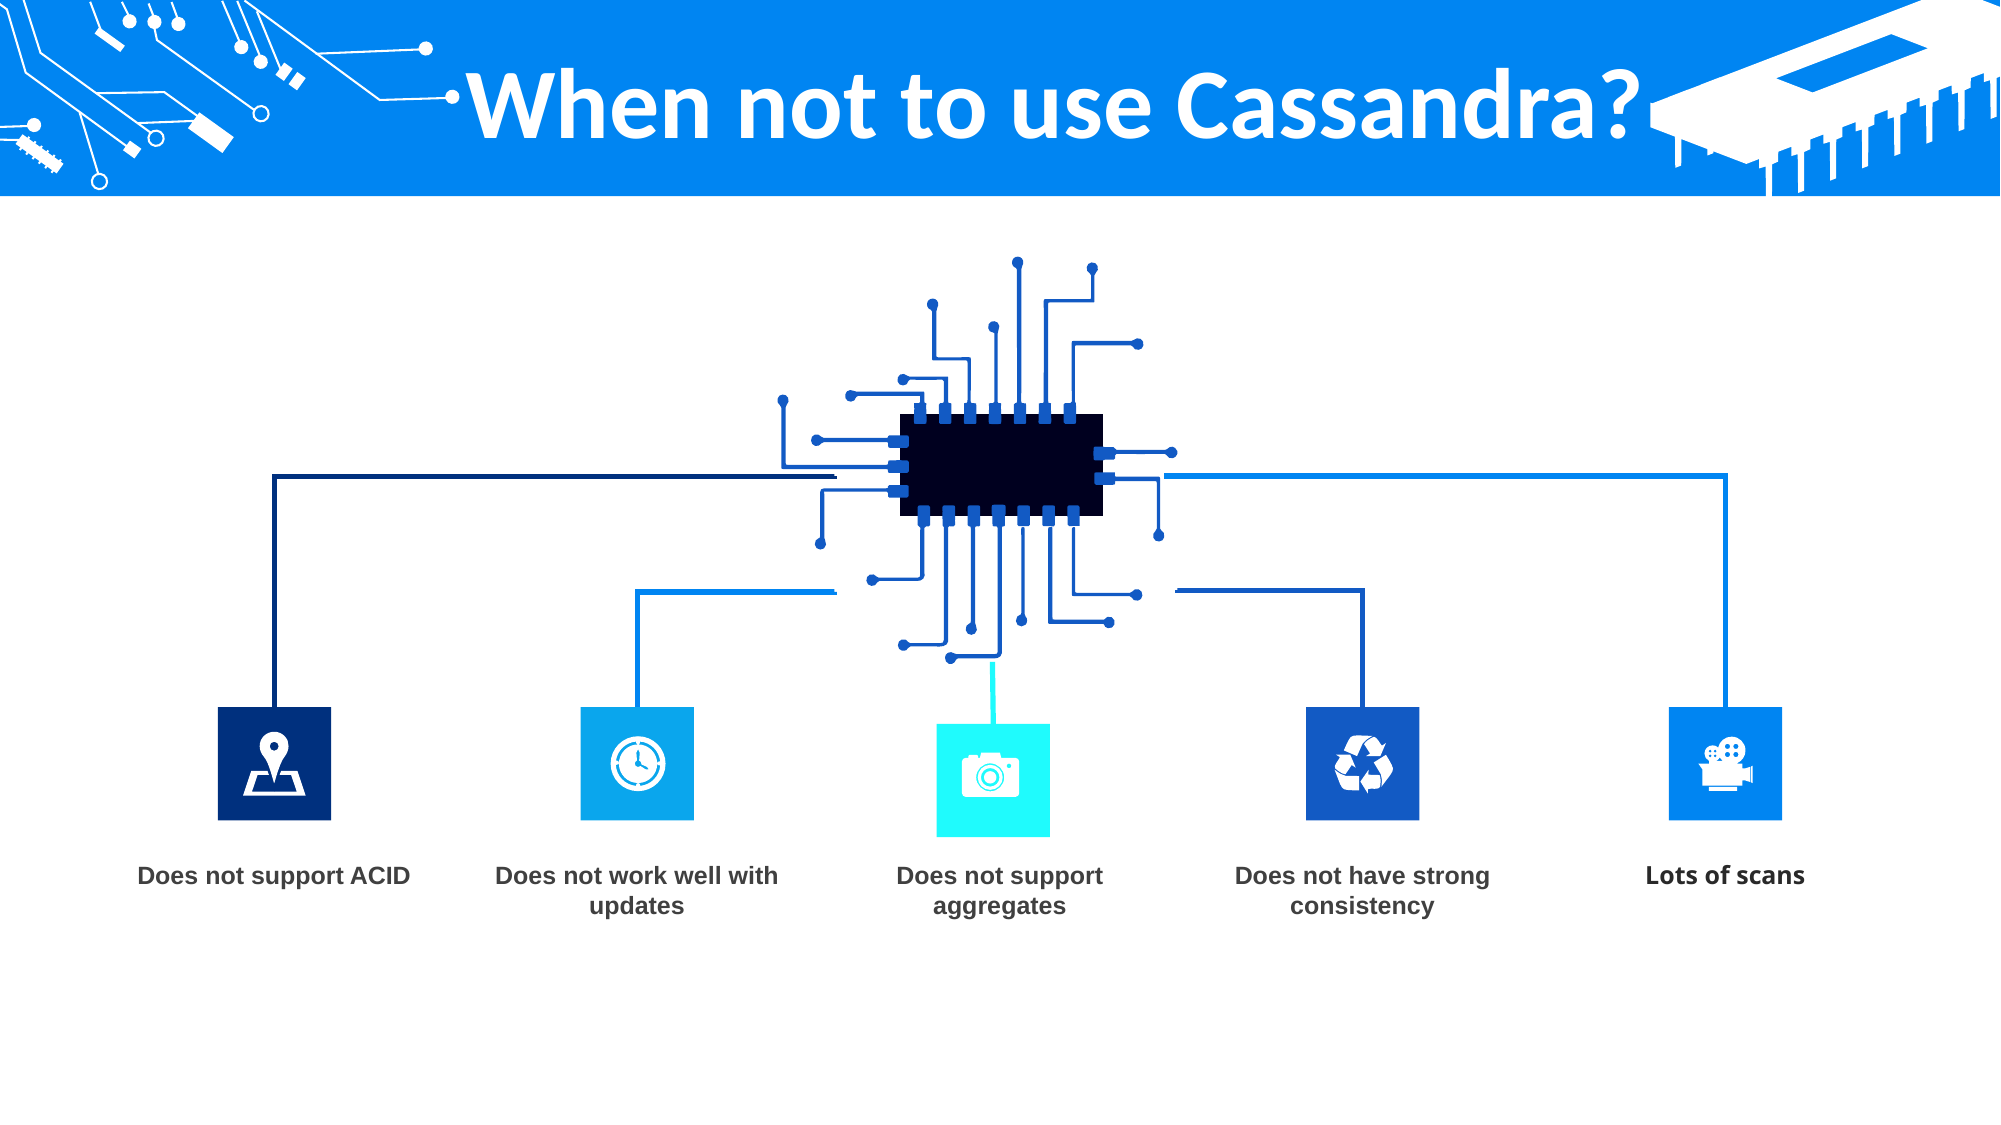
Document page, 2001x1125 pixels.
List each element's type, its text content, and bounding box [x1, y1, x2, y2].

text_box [678, 550, 794, 749]
text_box [241, 730, 308, 797]
text_box [1696, 735, 1754, 792]
text_box Does not work well with updates [476, 851, 798, 927]
text_box [671, 706, 695, 821]
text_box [1211, 555, 1329, 742]
text_box Does not have strong consistency [1202, 851, 1524, 927]
list When not to use Cassandra? [105, 46, 2000, 166]
text_box [936, 723, 1051, 838]
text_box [438, 311, 671, 872]
text_box [1305, 742, 1329, 821]
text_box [1564, 851, 1886, 943]
text_box Does not support ACID [113, 851, 435, 897]
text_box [777, 256, 1178, 664]
text_box [217, 706, 332, 821]
text_box Does not support aggregates [839, 851, 1161, 927]
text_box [1329, 311, 1561, 873]
text_box [1668, 706, 1783, 821]
text_box [960, 751, 1021, 798]
